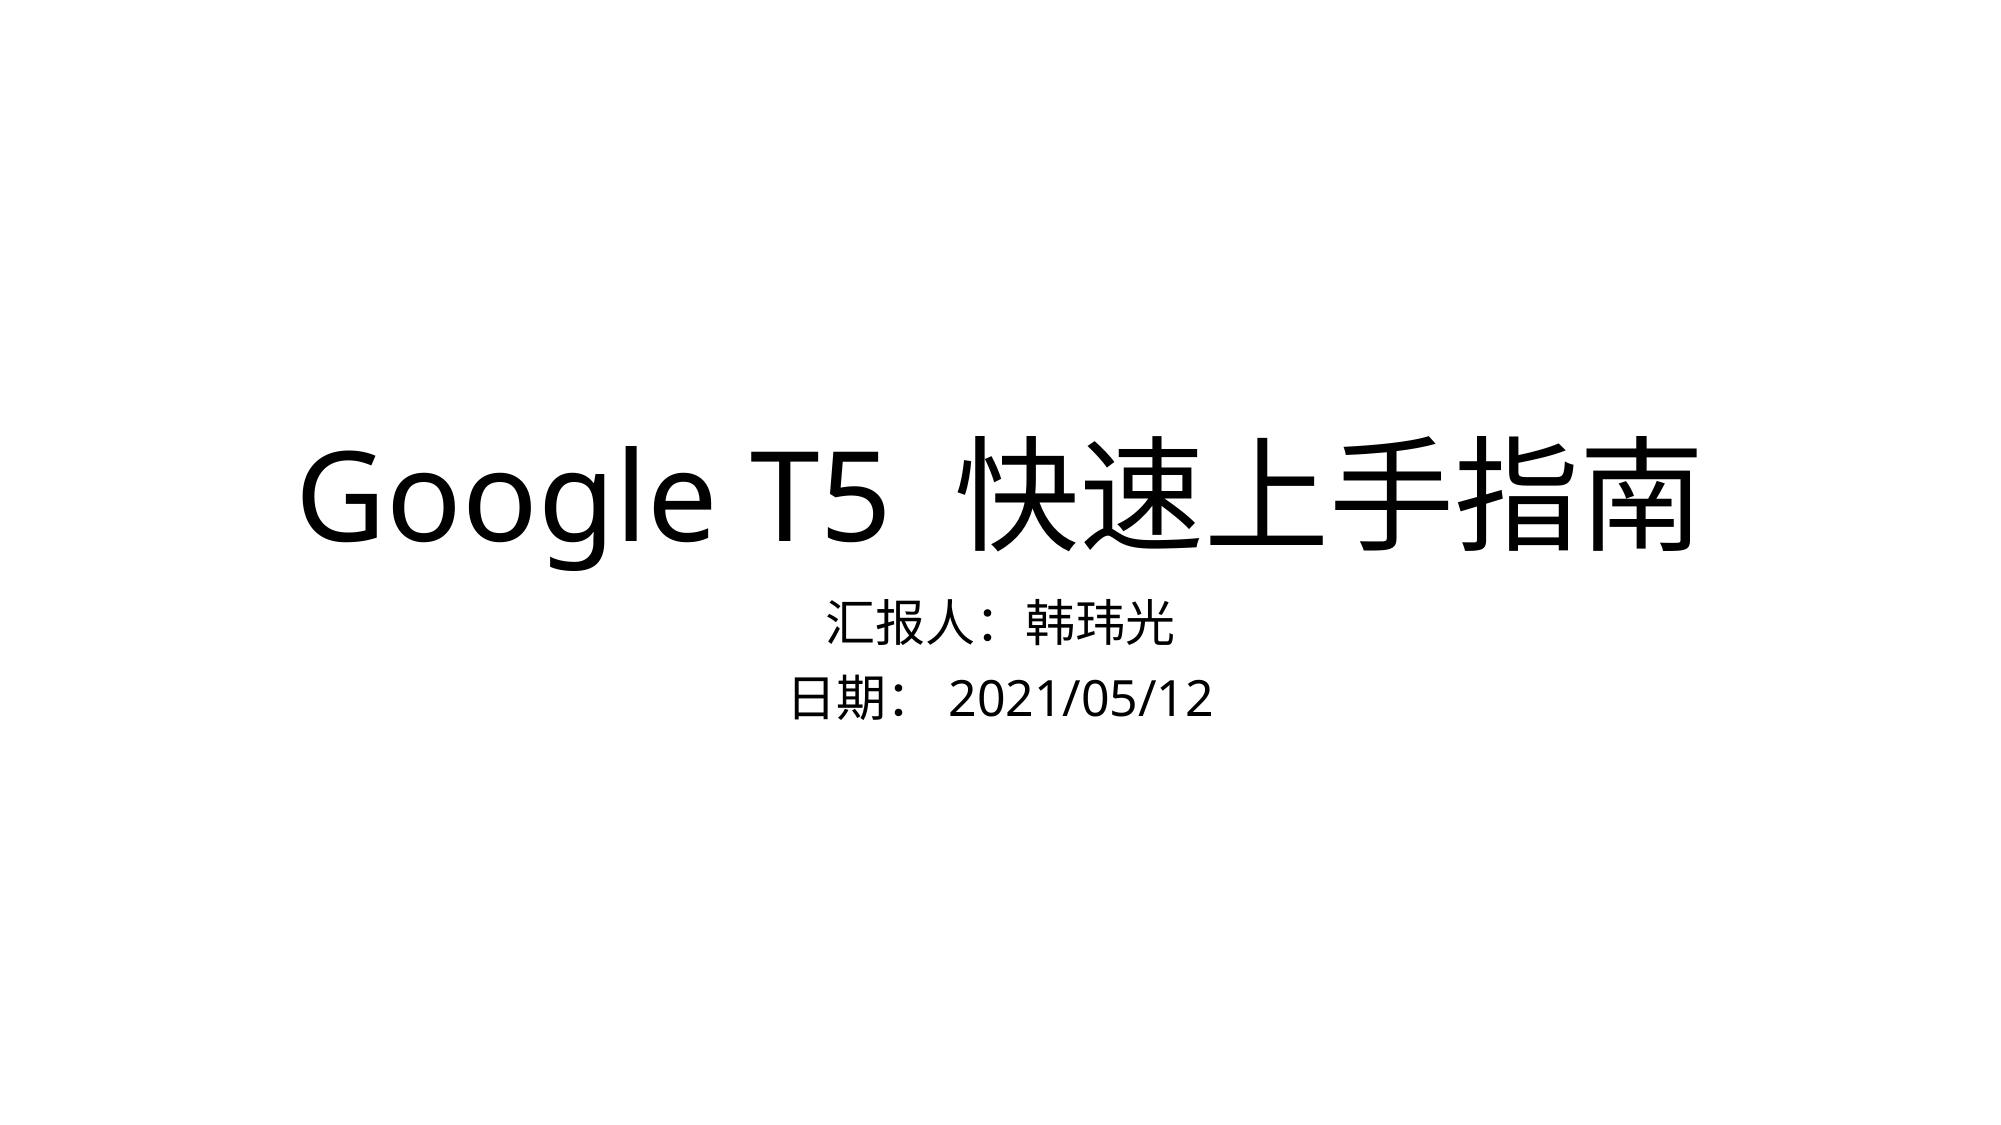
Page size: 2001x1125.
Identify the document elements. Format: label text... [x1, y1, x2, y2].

title Google T5 快速上手指南 [249, 184, 1750, 576]
subtitle 汇报人：韩玮光 日期：2021/05/12 [249, 590, 1750, 863]
